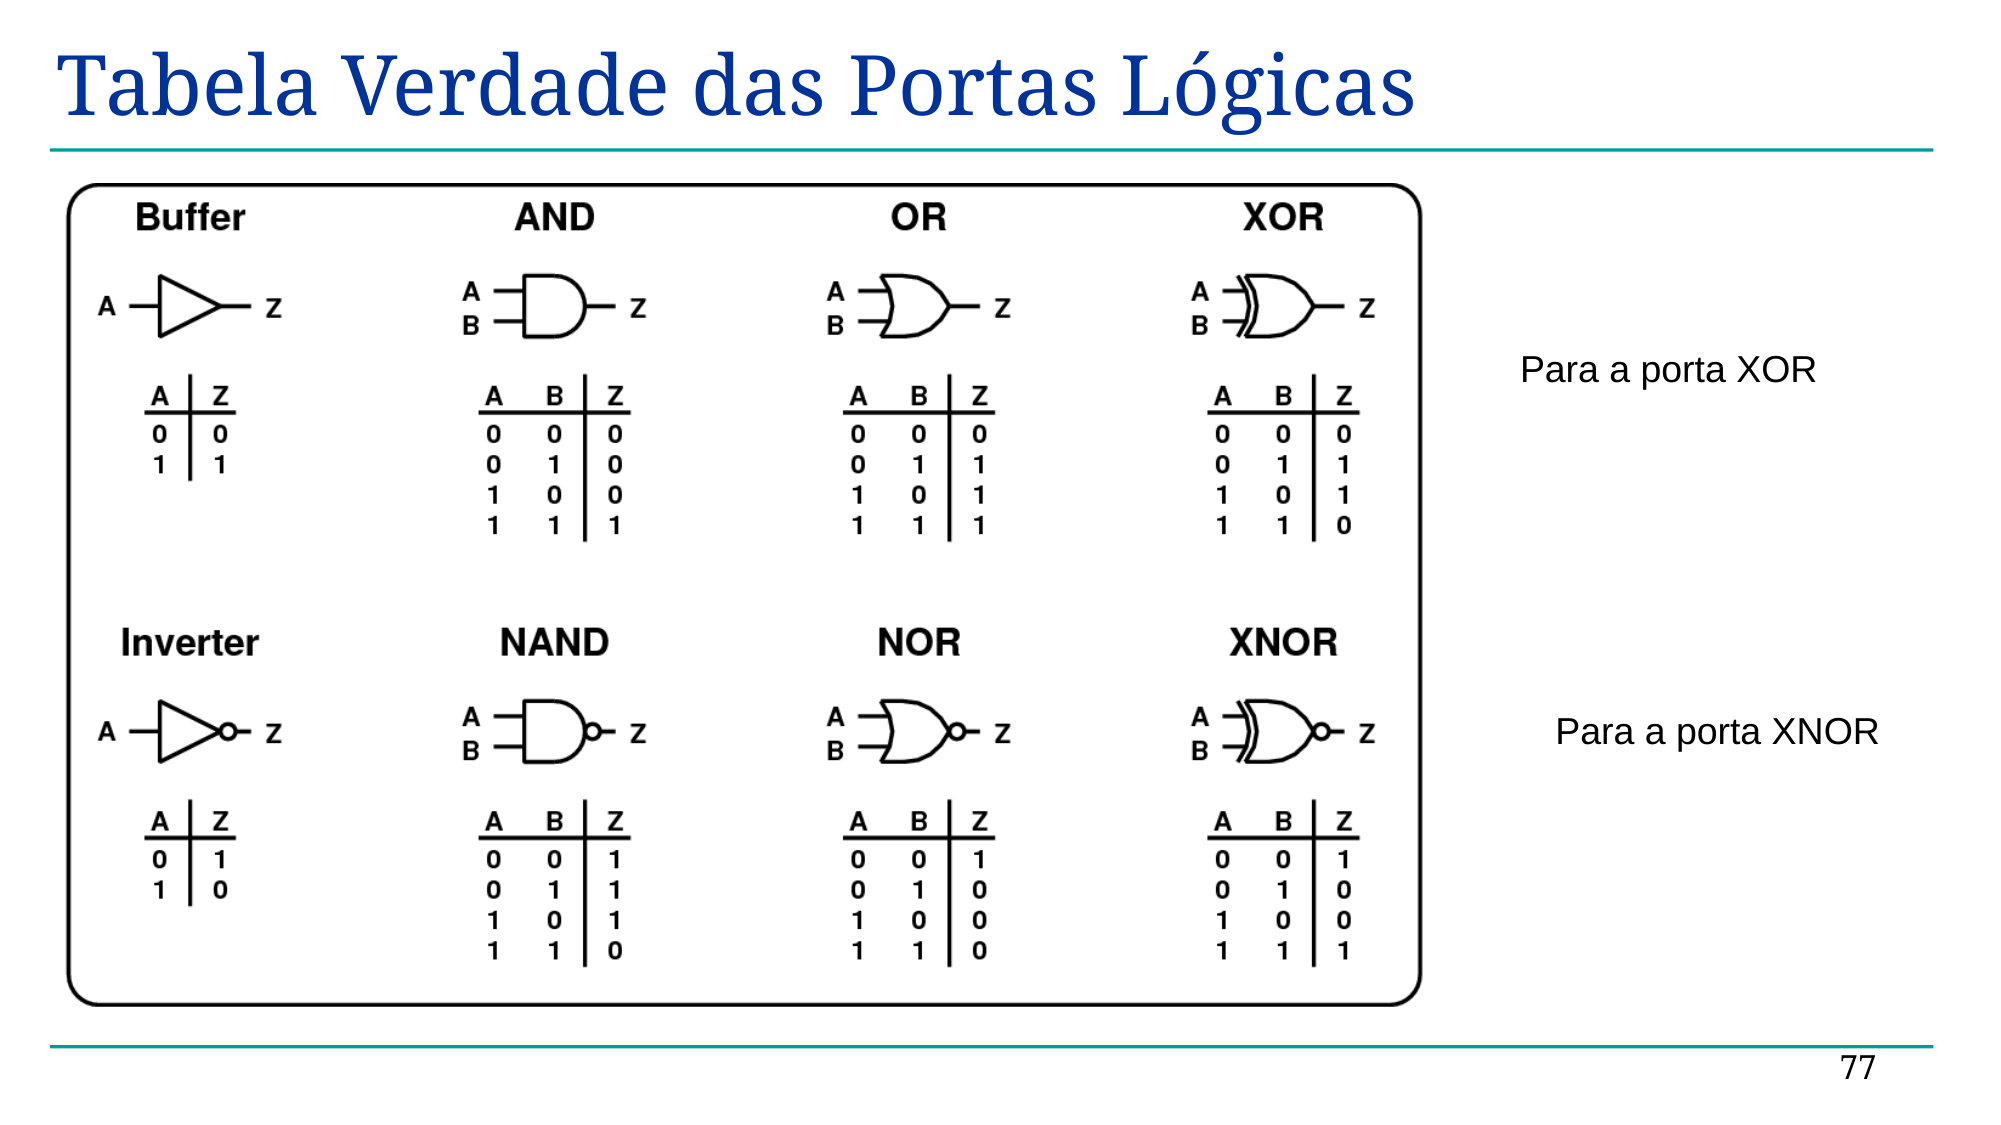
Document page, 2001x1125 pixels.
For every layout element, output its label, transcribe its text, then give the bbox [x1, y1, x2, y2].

slide_number 77 [1424, 1023, 1892, 1100]
picture [62, 182, 1426, 1013]
title Tabela Verdade das Portas Lógicas [41, 24, 1926, 201]
